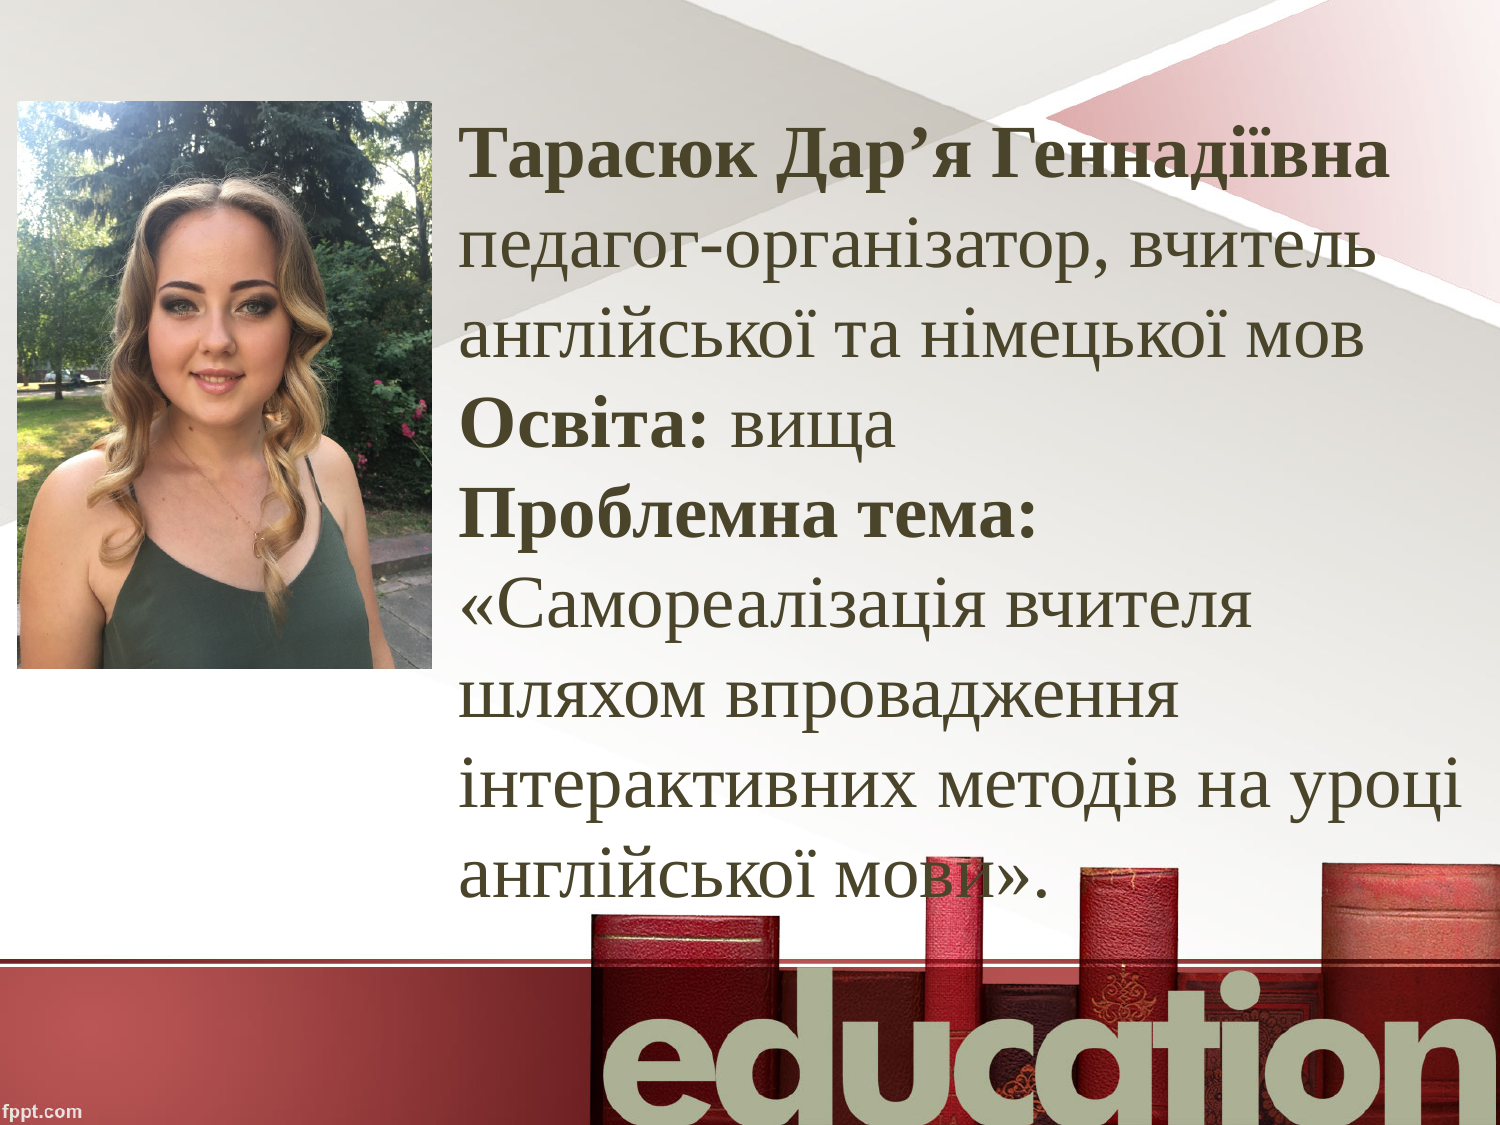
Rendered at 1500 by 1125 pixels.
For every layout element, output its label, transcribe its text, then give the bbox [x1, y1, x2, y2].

title Тарасюк Дар’я Геннадіївна педагог-організатор, вчитель англійської та німецької мов Освіта: вища Проблемна тема: «Самореалізація вчителя шляхом впровадження інтерактивних методів на уроці англійської мови». [443, 416, 1500, 688]
picture [0, 0, 1500, 1125]
